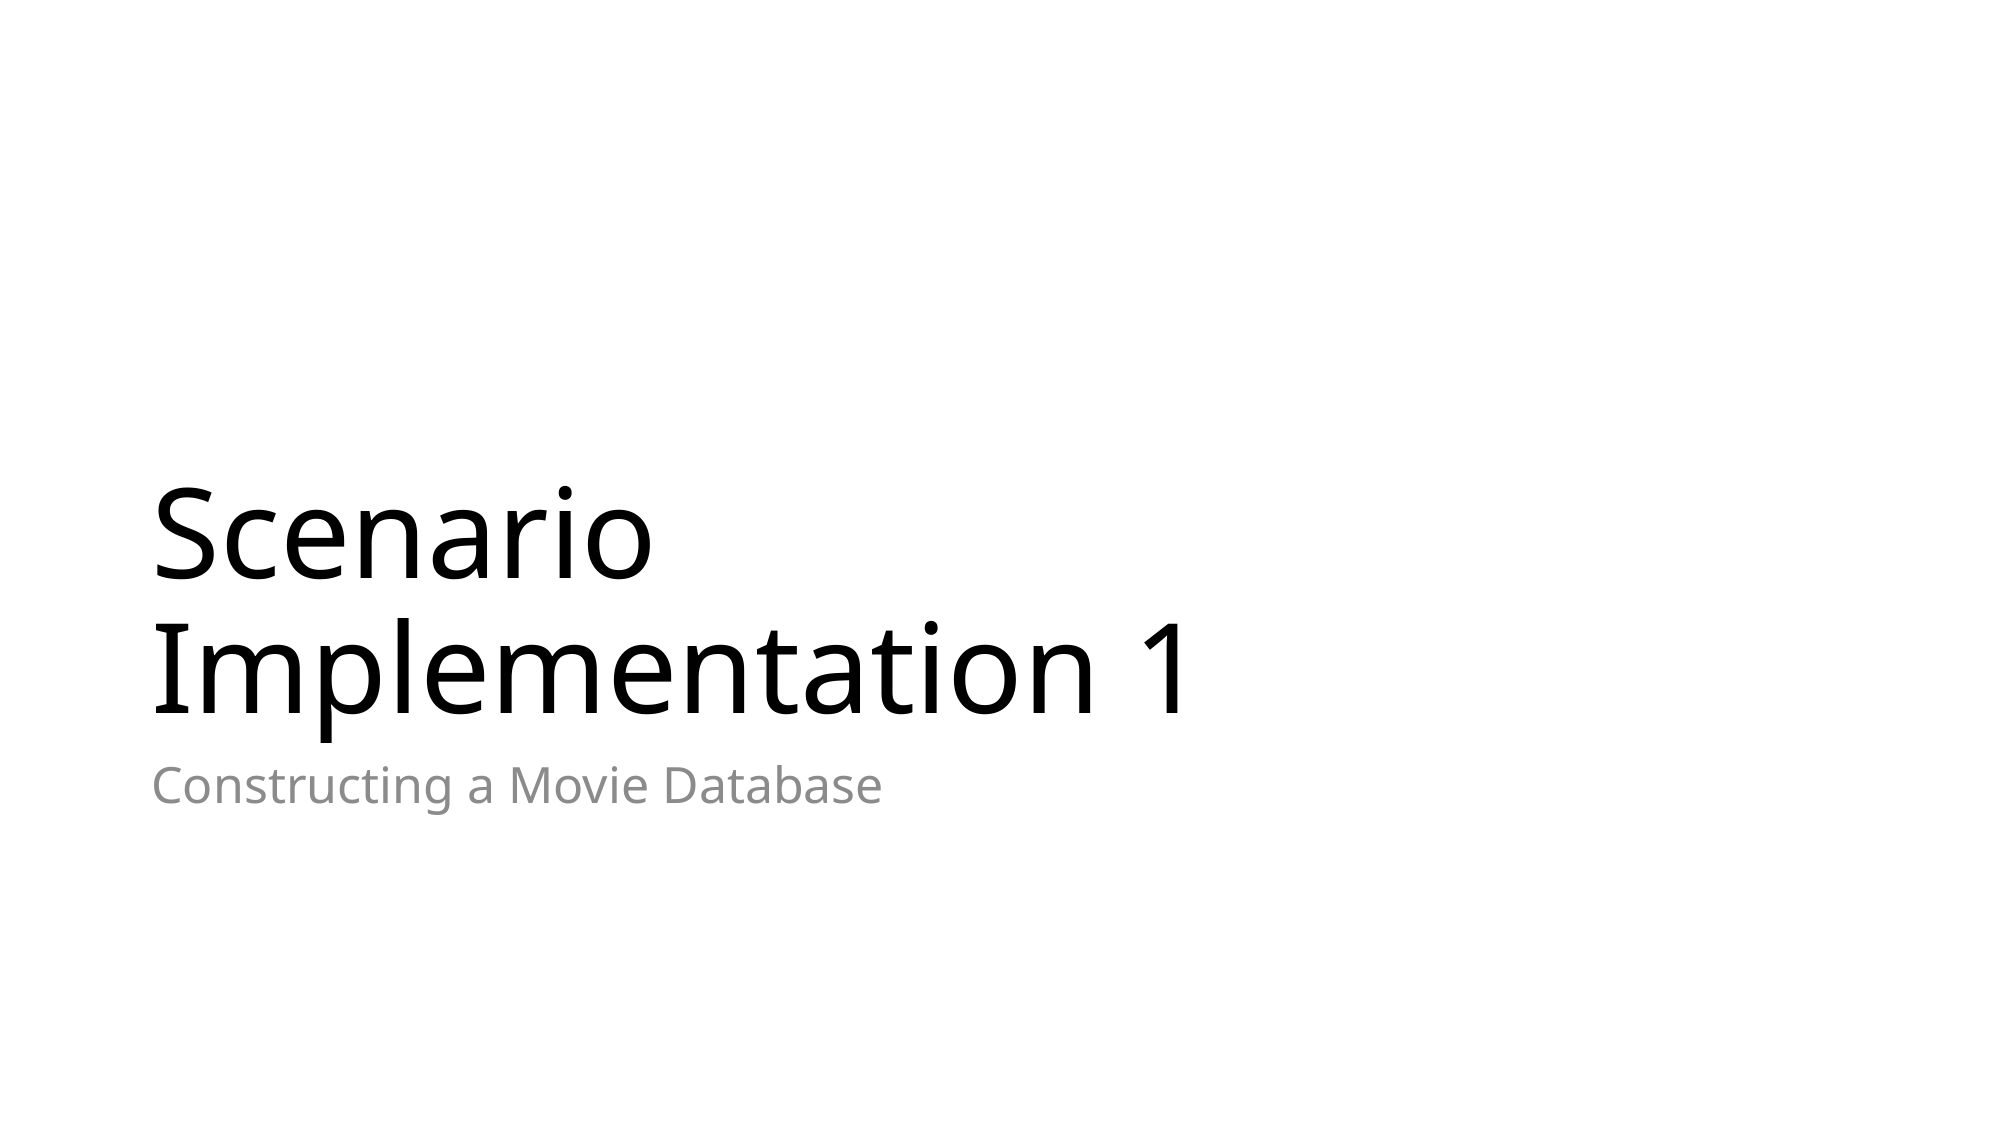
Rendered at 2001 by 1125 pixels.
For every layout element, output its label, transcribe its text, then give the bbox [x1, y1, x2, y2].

list Constructing a Movie Database [136, 752, 1862, 999]
title Scenario Implementation 1 [136, 280, 1862, 749]
